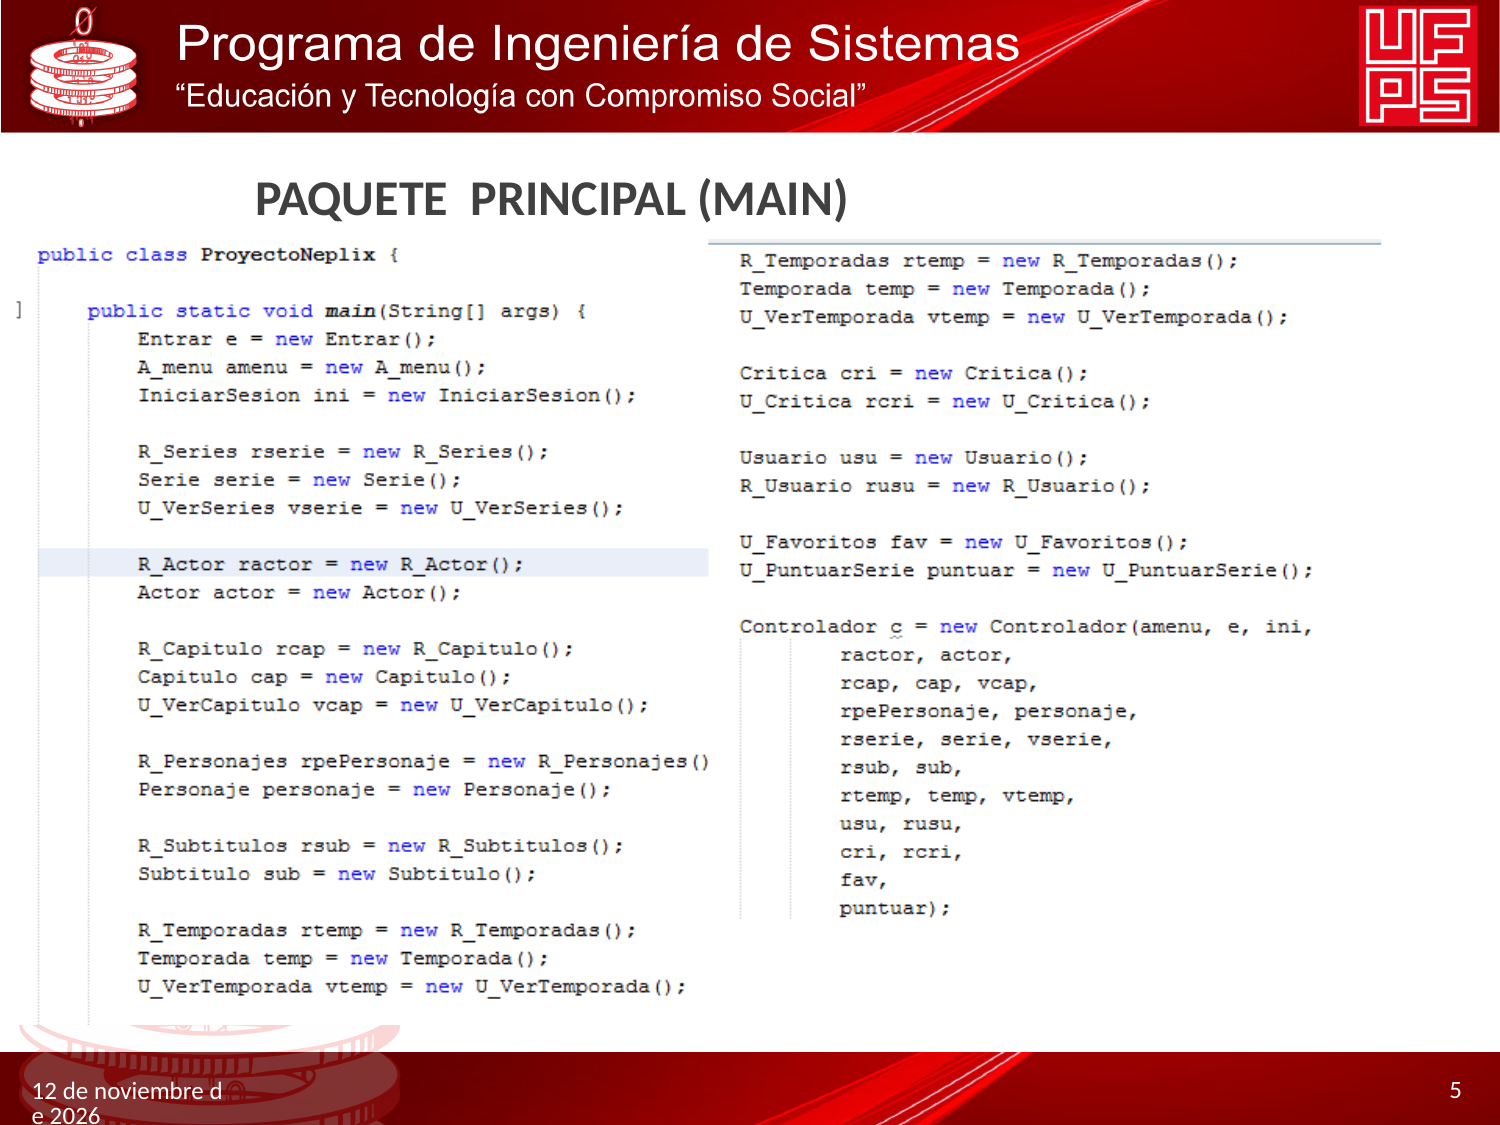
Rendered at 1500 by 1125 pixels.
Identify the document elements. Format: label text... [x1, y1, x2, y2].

picture [0, 239, 1500, 1125]
title Paquete principal (main) [134, 151, 970, 237]
picture [0, 0, 1500, 133]
slide_number 5 [1343, 1064, 1478, 1113]
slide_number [16, 1065, 244, 1113]
